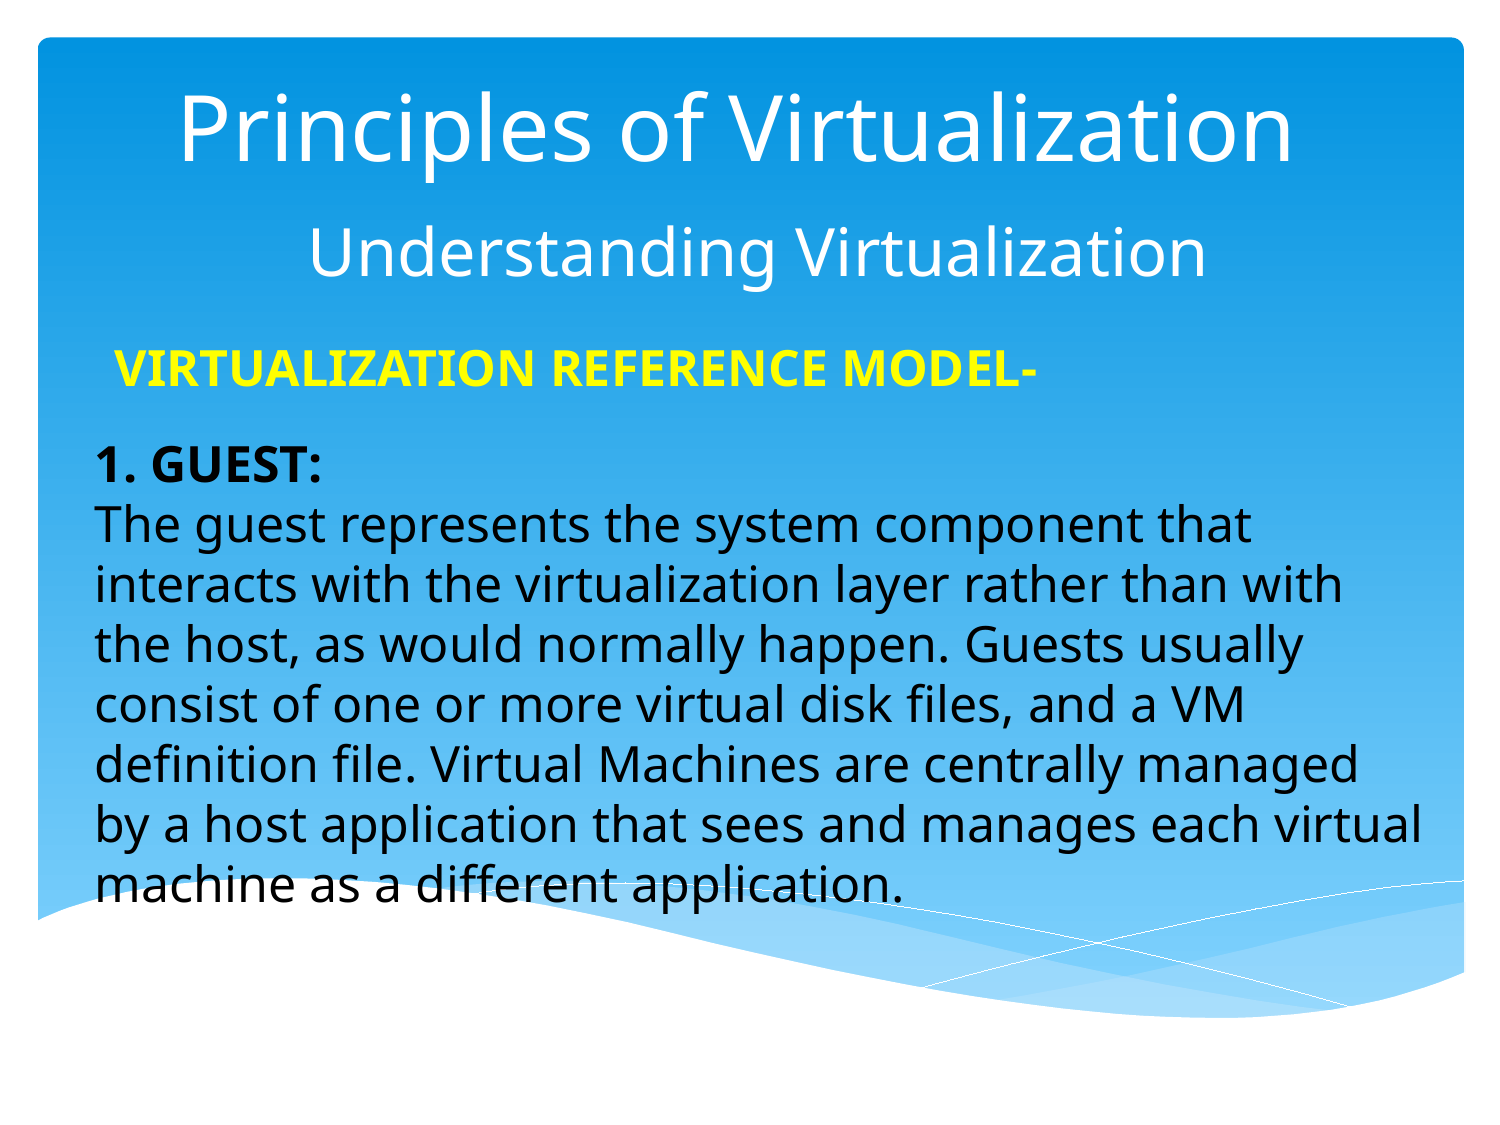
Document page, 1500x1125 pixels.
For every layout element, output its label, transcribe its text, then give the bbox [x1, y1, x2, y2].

text_box VIRTUALIZATION REFERENCE MODEL- [99, 328, 1175, 404]
subtitle Understanding Virtualization [225, 200, 1275, 350]
text_box 1. GUEST: The guest represents the system component that interacts with the virtualization layer rather than with the host, as would normally happen. Guests usually consist of one or more virtual disk files, and a VM definition file. Virtual Machines are centrally managed by a host application that sees and manages each virtual machine as a different application. [79, 424, 1443, 920]
title Principles of Virtualization [99, 50, 1375, 188]
